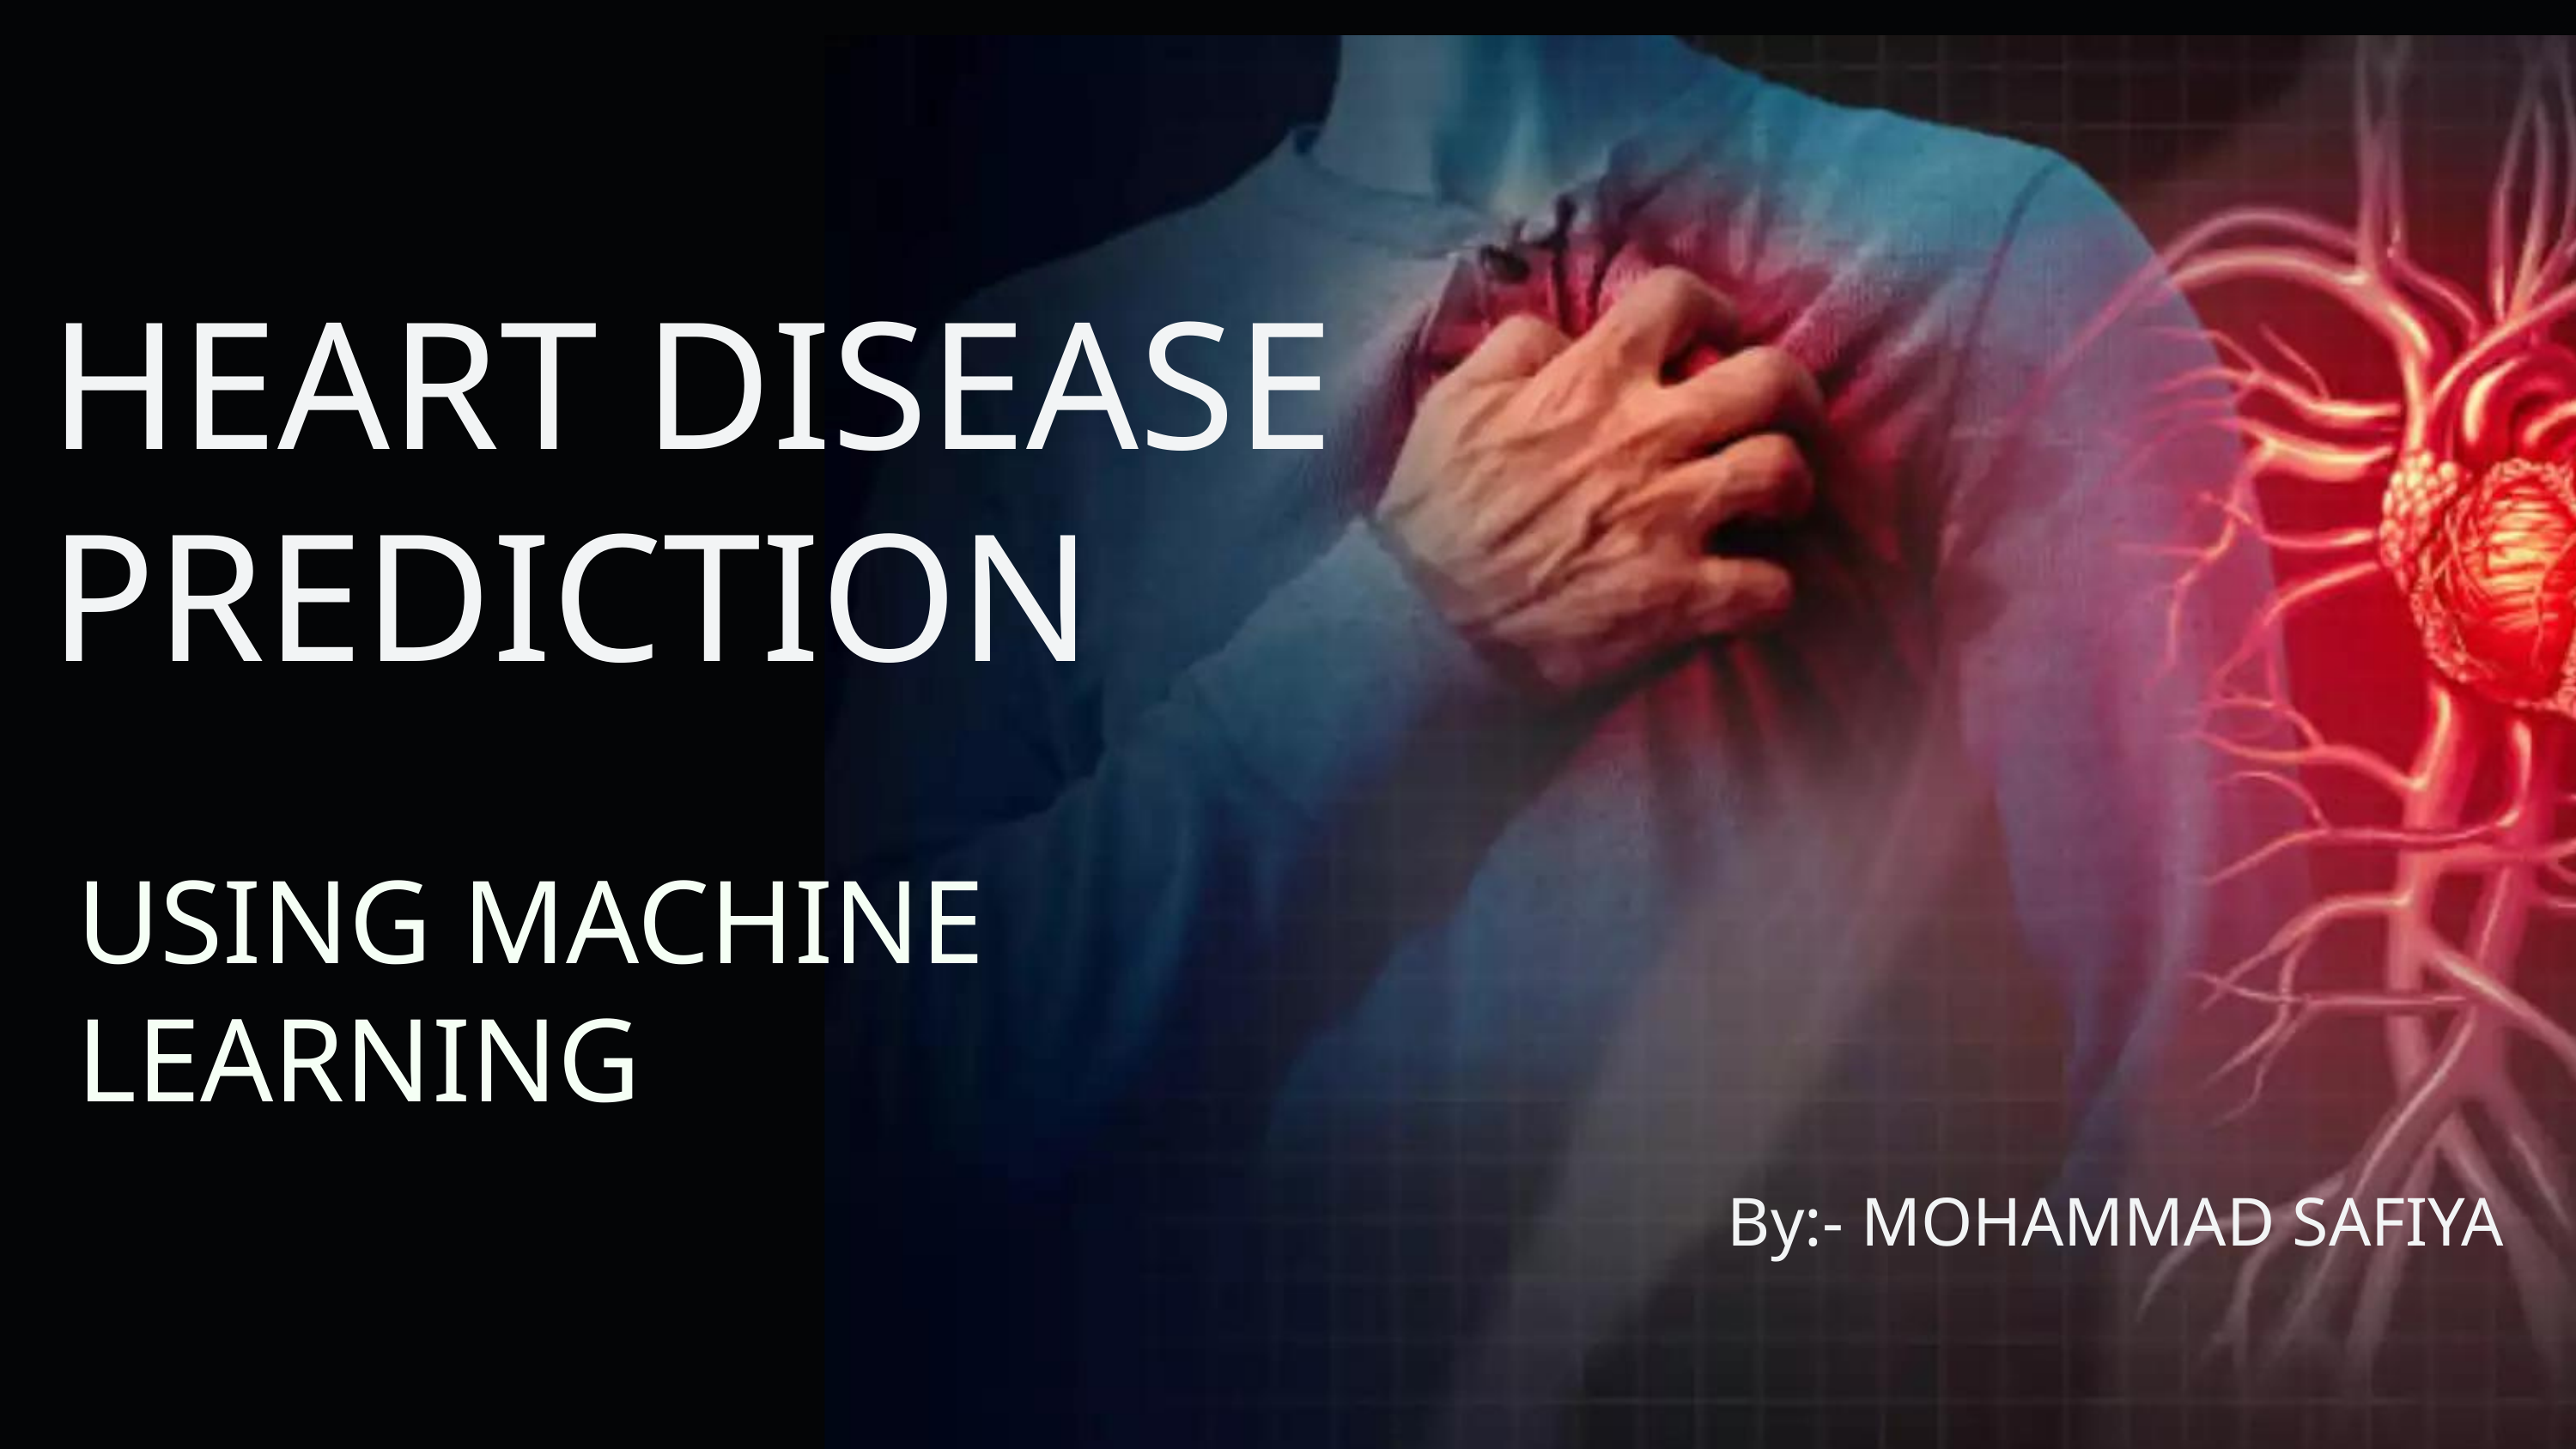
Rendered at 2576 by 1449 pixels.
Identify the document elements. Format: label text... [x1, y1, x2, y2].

text_box HEART DISEASE PREDICTION [49, 273, 818, 696]
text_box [823, 35, 2576, 1449]
text_box USING MACHINE LEARNING [76, 849, 818, 1125]
